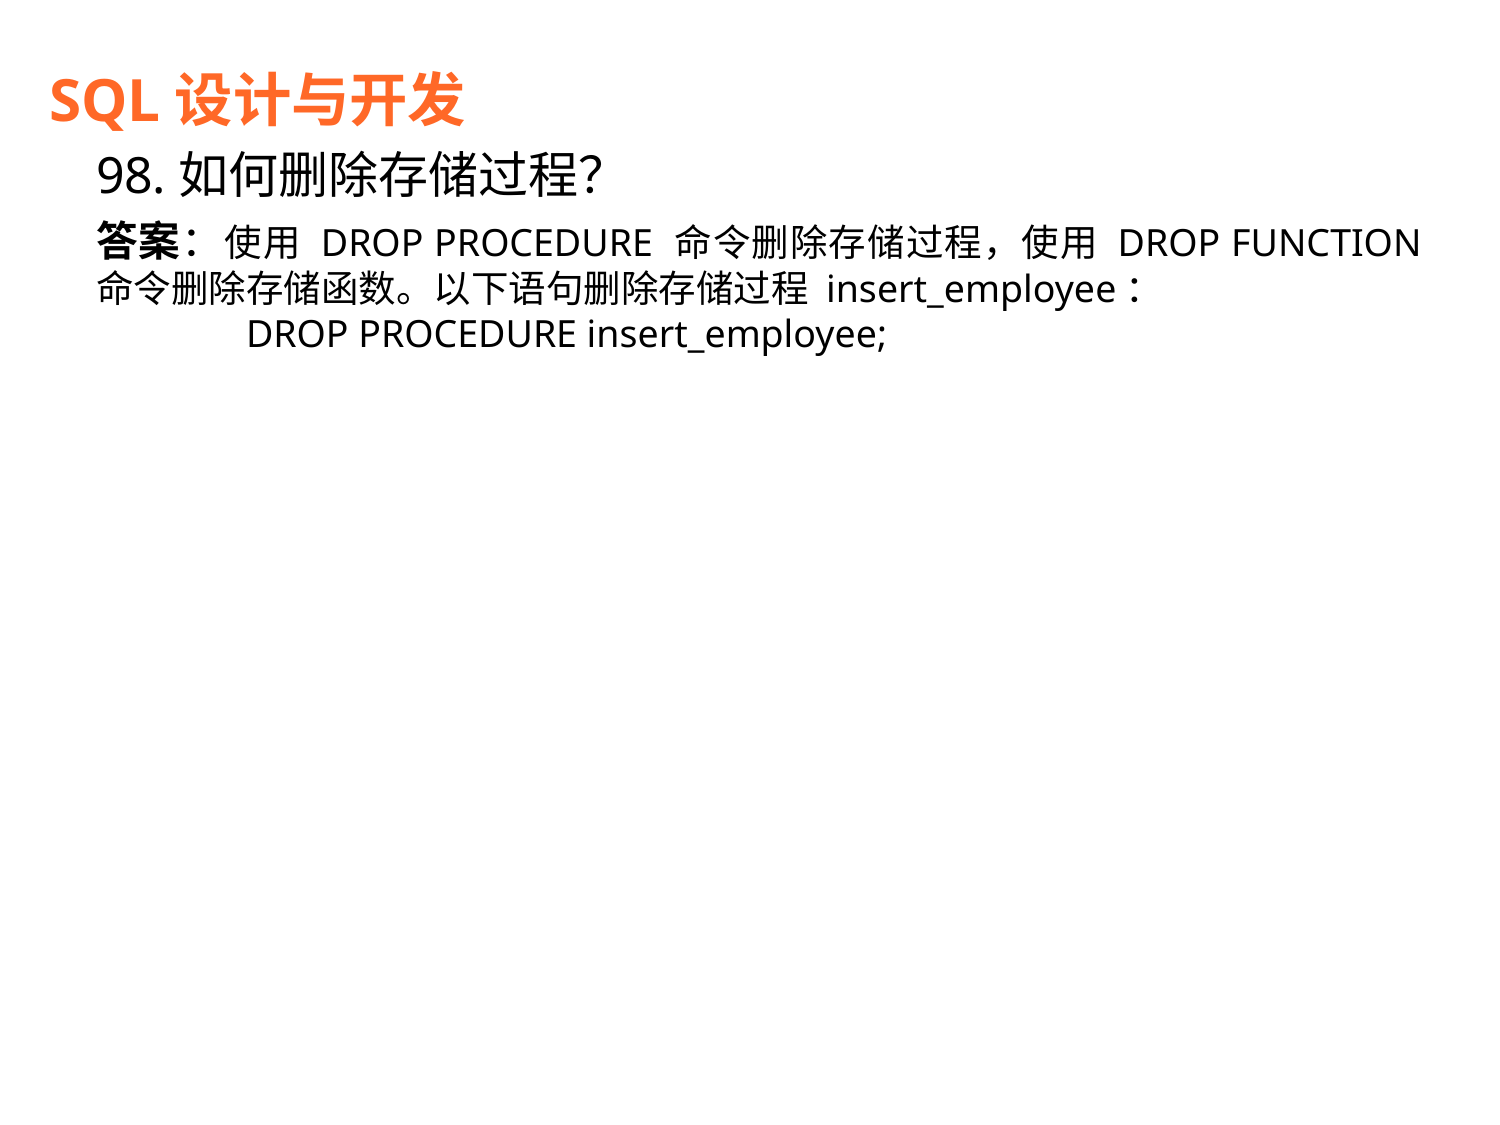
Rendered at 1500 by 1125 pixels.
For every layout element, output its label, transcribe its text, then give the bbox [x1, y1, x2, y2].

text_box SQL设计与开发 [35, 0, 538, 141]
text_box 98.如何删除存储过程？ [81, 135, 1437, 207]
text_box 答案：使用 DROP PROCEDURE 命令删除存储过程，使用 DROP FUNCTION 命令删除存储函数。以下语句删除存储过程 insert_employee： DROP PROCEDURE insert_employee; [81, 207, 1437, 363]
